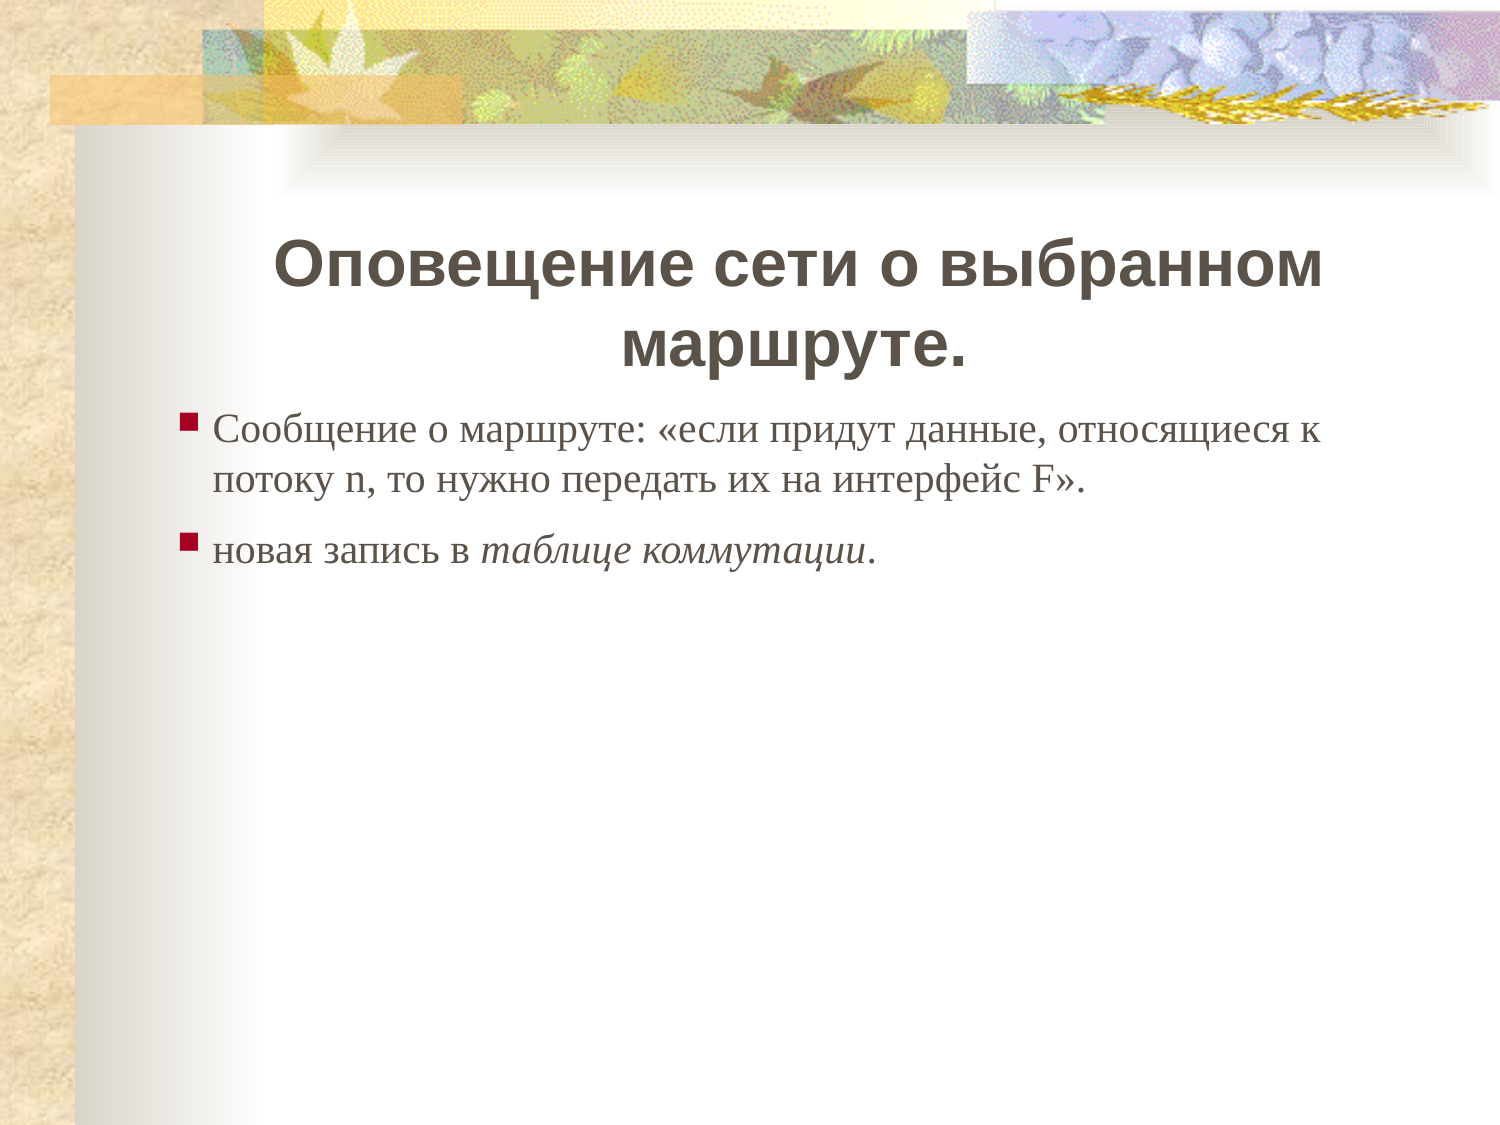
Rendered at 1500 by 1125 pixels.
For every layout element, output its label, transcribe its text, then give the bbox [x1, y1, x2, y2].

picture [0, 0, 1500, 1125]
text_box Оповещение сети о выбранном маршруте. Сообщение о маршруте: «если придут данные, относящиеся к потоку n, то нужно передать их на интерфейс F». новая запись в таблице коммутации. [162, 212, 1438, 643]
